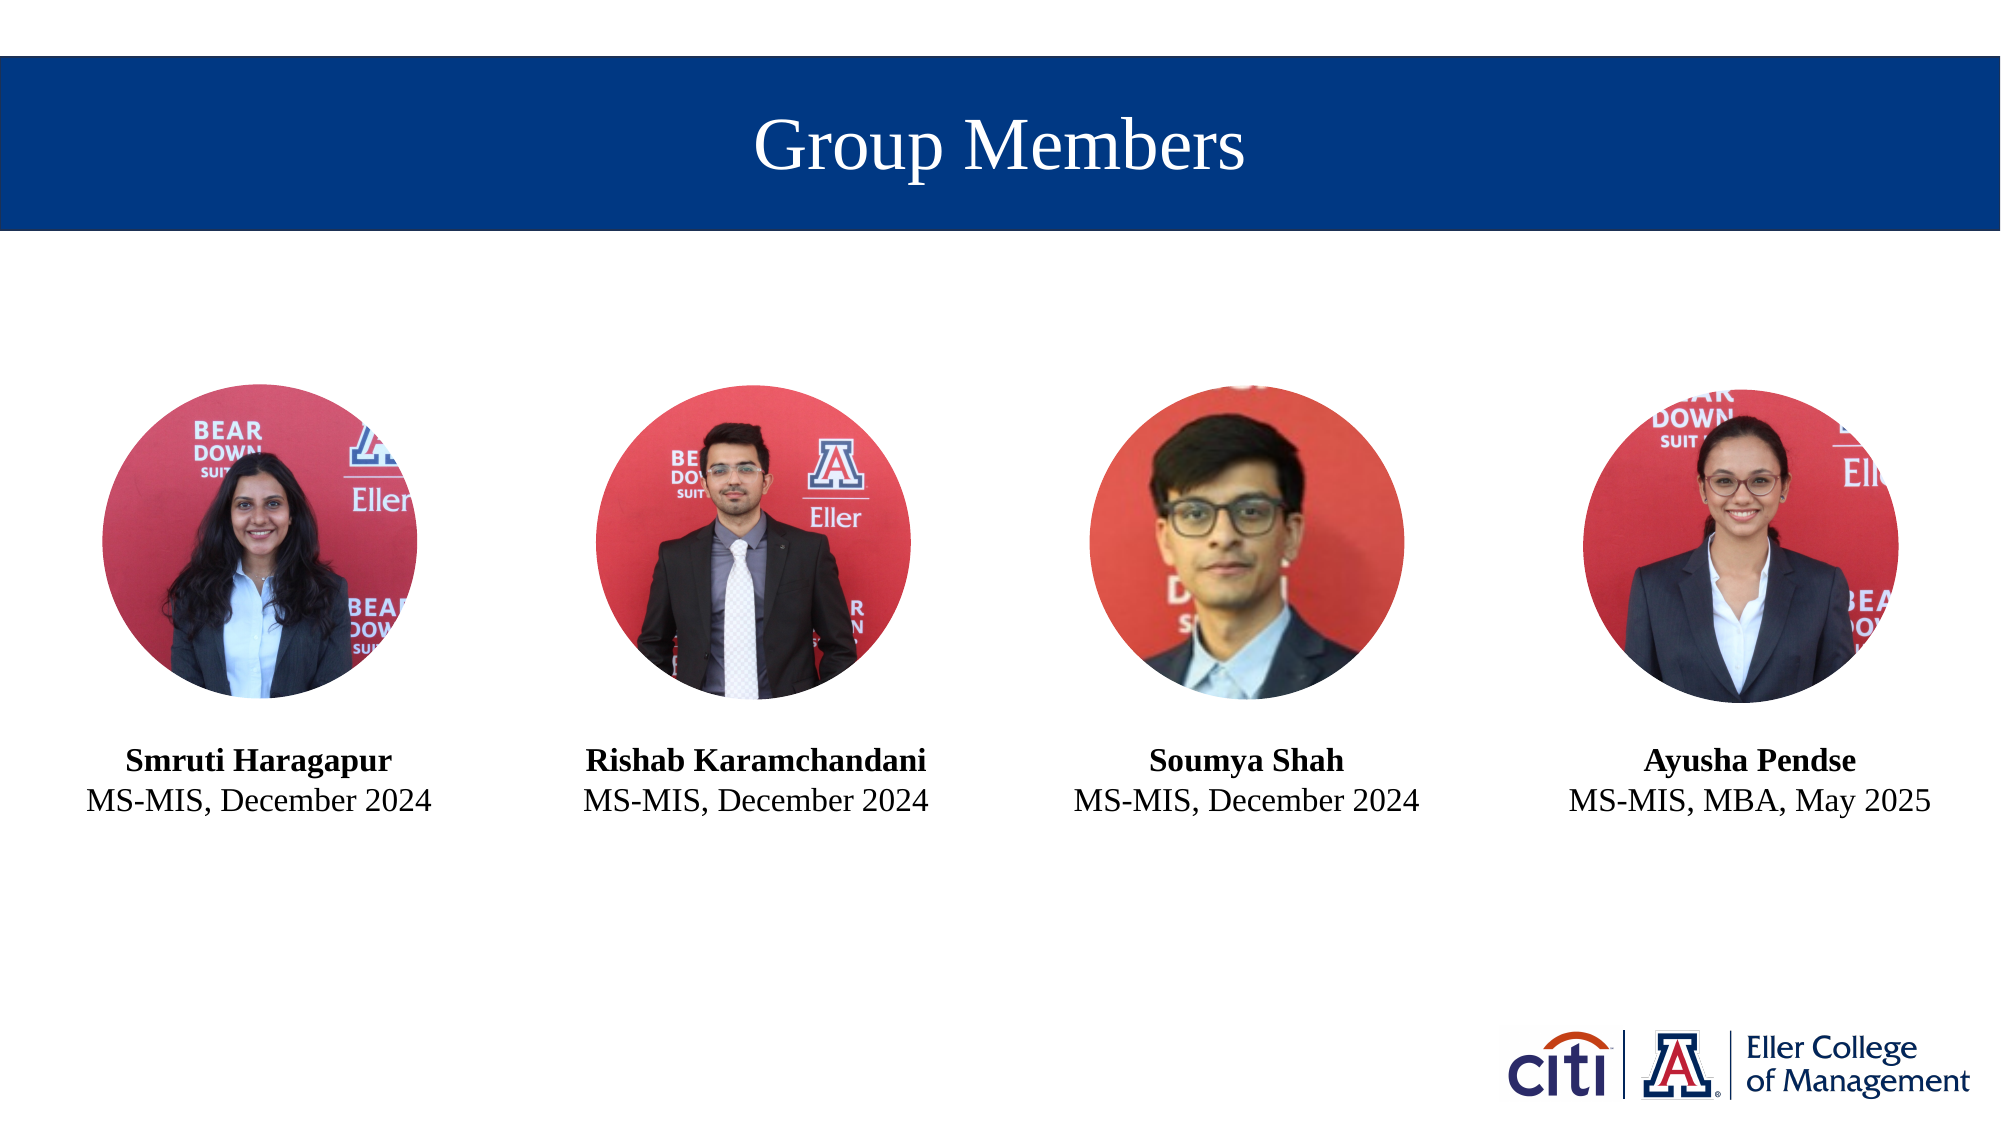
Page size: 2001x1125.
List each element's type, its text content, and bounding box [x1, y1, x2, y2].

title Group Members [137, 59, 1863, 230]
picture [1640, 1030, 1970, 1100]
picture [1499, 1025, 1623, 1102]
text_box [10, 384, 1999, 827]
